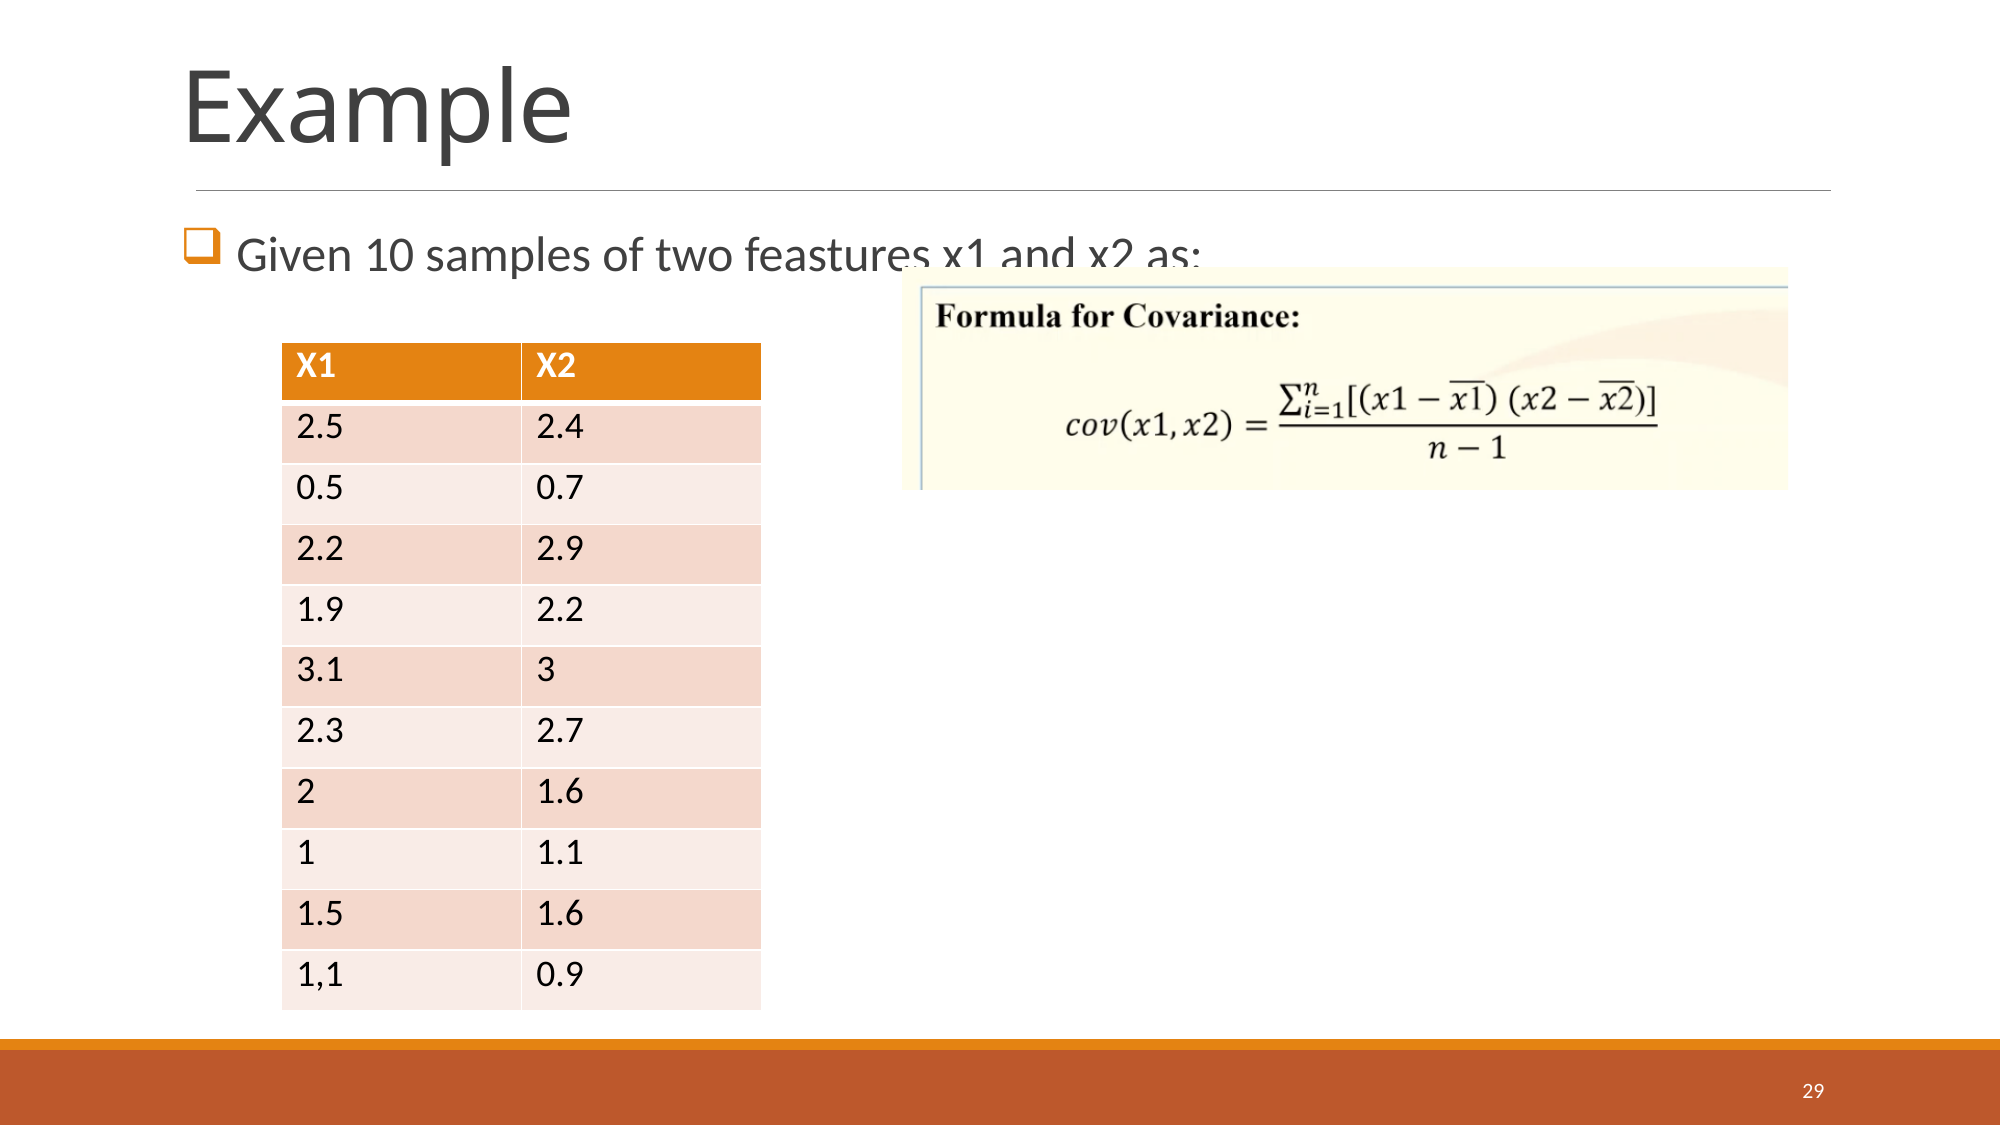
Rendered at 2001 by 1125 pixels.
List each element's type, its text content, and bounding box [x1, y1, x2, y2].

table_cell 1.5 [282, 890, 521, 949]
table_cell 2.7 [522, 708, 761, 767]
table_cell 1 [282, 830, 521, 889]
table_cell 3 [522, 647, 761, 706]
slide_number 29 [1624, 1059, 1840, 1120]
title Example [165, 8, 1815, 171]
table_cell 2.3 [282, 708, 521, 767]
picture [901, 267, 1789, 490]
table_cell 0.7 [522, 465, 761, 524]
table_cell 1,1 [282, 951, 521, 1010]
table_cell 0.9 [522, 951, 761, 1010]
table_header X1 [282, 343, 521, 400]
table_header X2 [522, 343, 761, 400]
table_cell 2.2 [282, 525, 521, 584]
table_cell 1.6 [522, 890, 761, 949]
table_cell 2.5 [282, 406, 521, 463]
table_cell 1.9 [282, 586, 521, 645]
table_cell 2 [282, 769, 521, 828]
table_cell 2.4 [522, 406, 761, 463]
table_cell 2.2 [522, 586, 761, 645]
table_cell 0.5 [282, 465, 521, 524]
list Given 10 samples of two feastures x1 and x2 as: [180, 220, 1830, 963]
table_cell 2.9 [522, 525, 761, 584]
table_cell 3.1 [282, 647, 521, 706]
table_cell 1.6 [522, 769, 761, 828]
table_cell 1.1 [522, 830, 761, 889]
